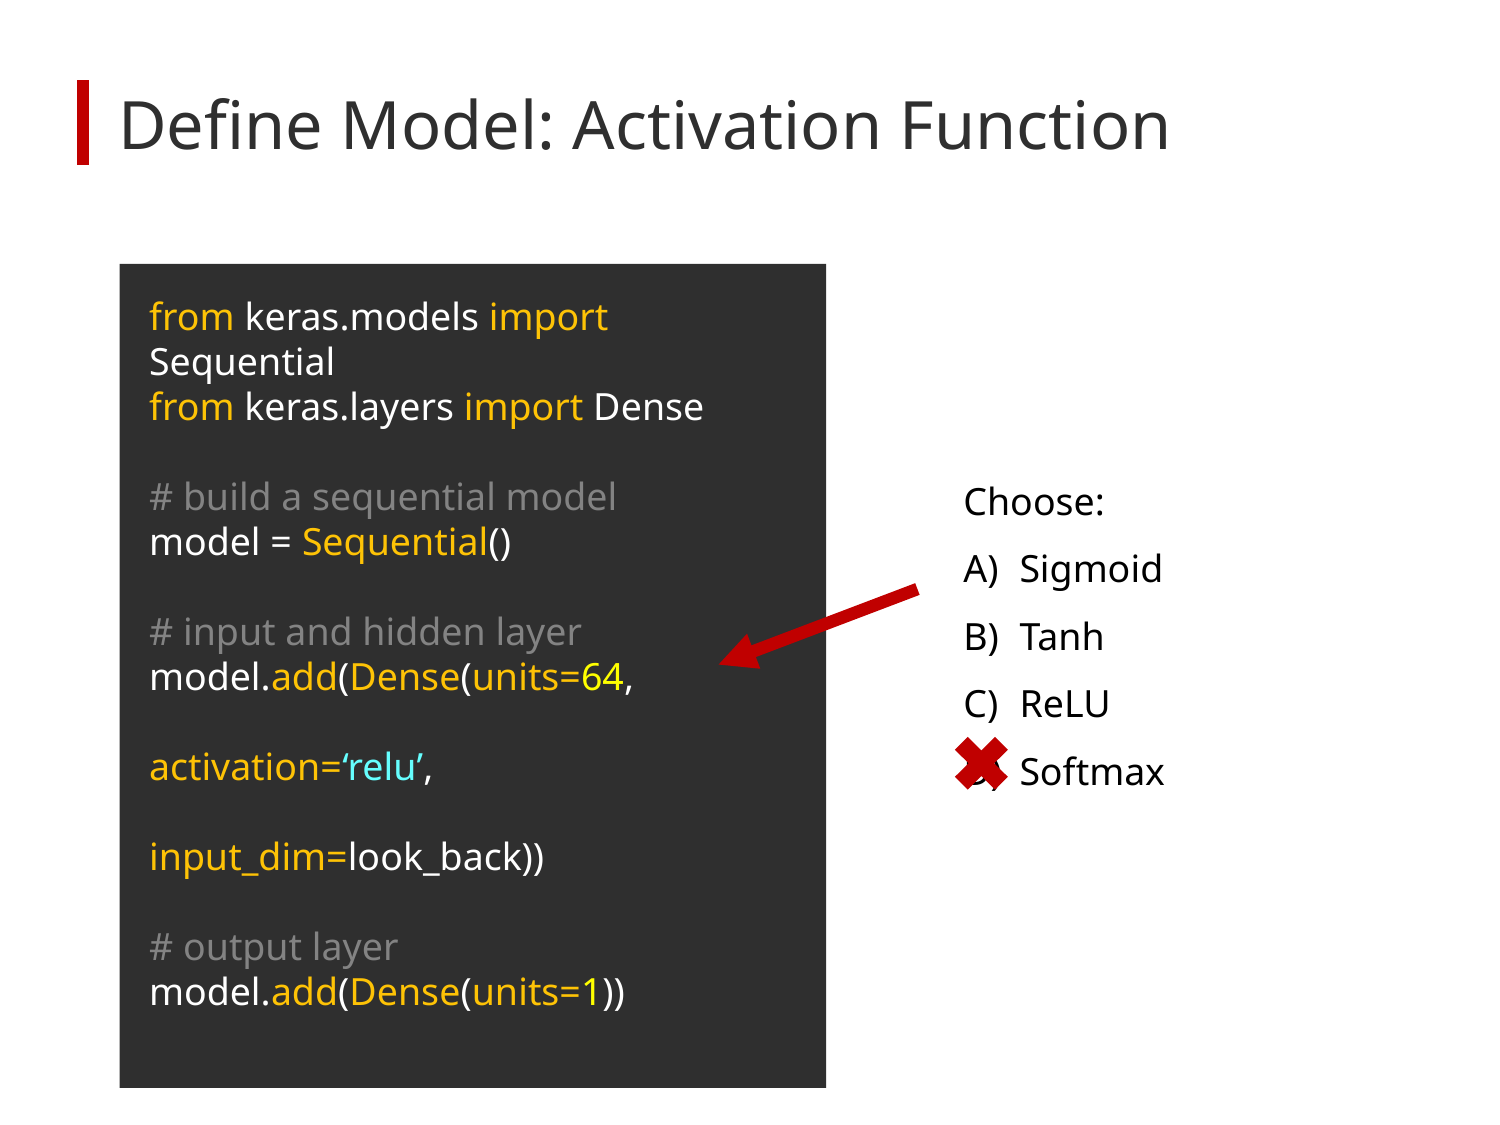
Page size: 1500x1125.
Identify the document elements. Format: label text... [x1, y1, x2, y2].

text_box from keras.models import Sequential from keras.layers import Dense # build a sequential model model = Sequential() # input and hidden layer model.add(Dense(units=64, activation=‘relu’, input_dim=look_back)) # output layer model.add(Dense(units=1)) [119, 263, 827, 1088]
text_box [718, 588, 918, 665]
title Define Model: Activation Function [103, 75, 1397, 182]
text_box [942, 447, 1306, 804]
